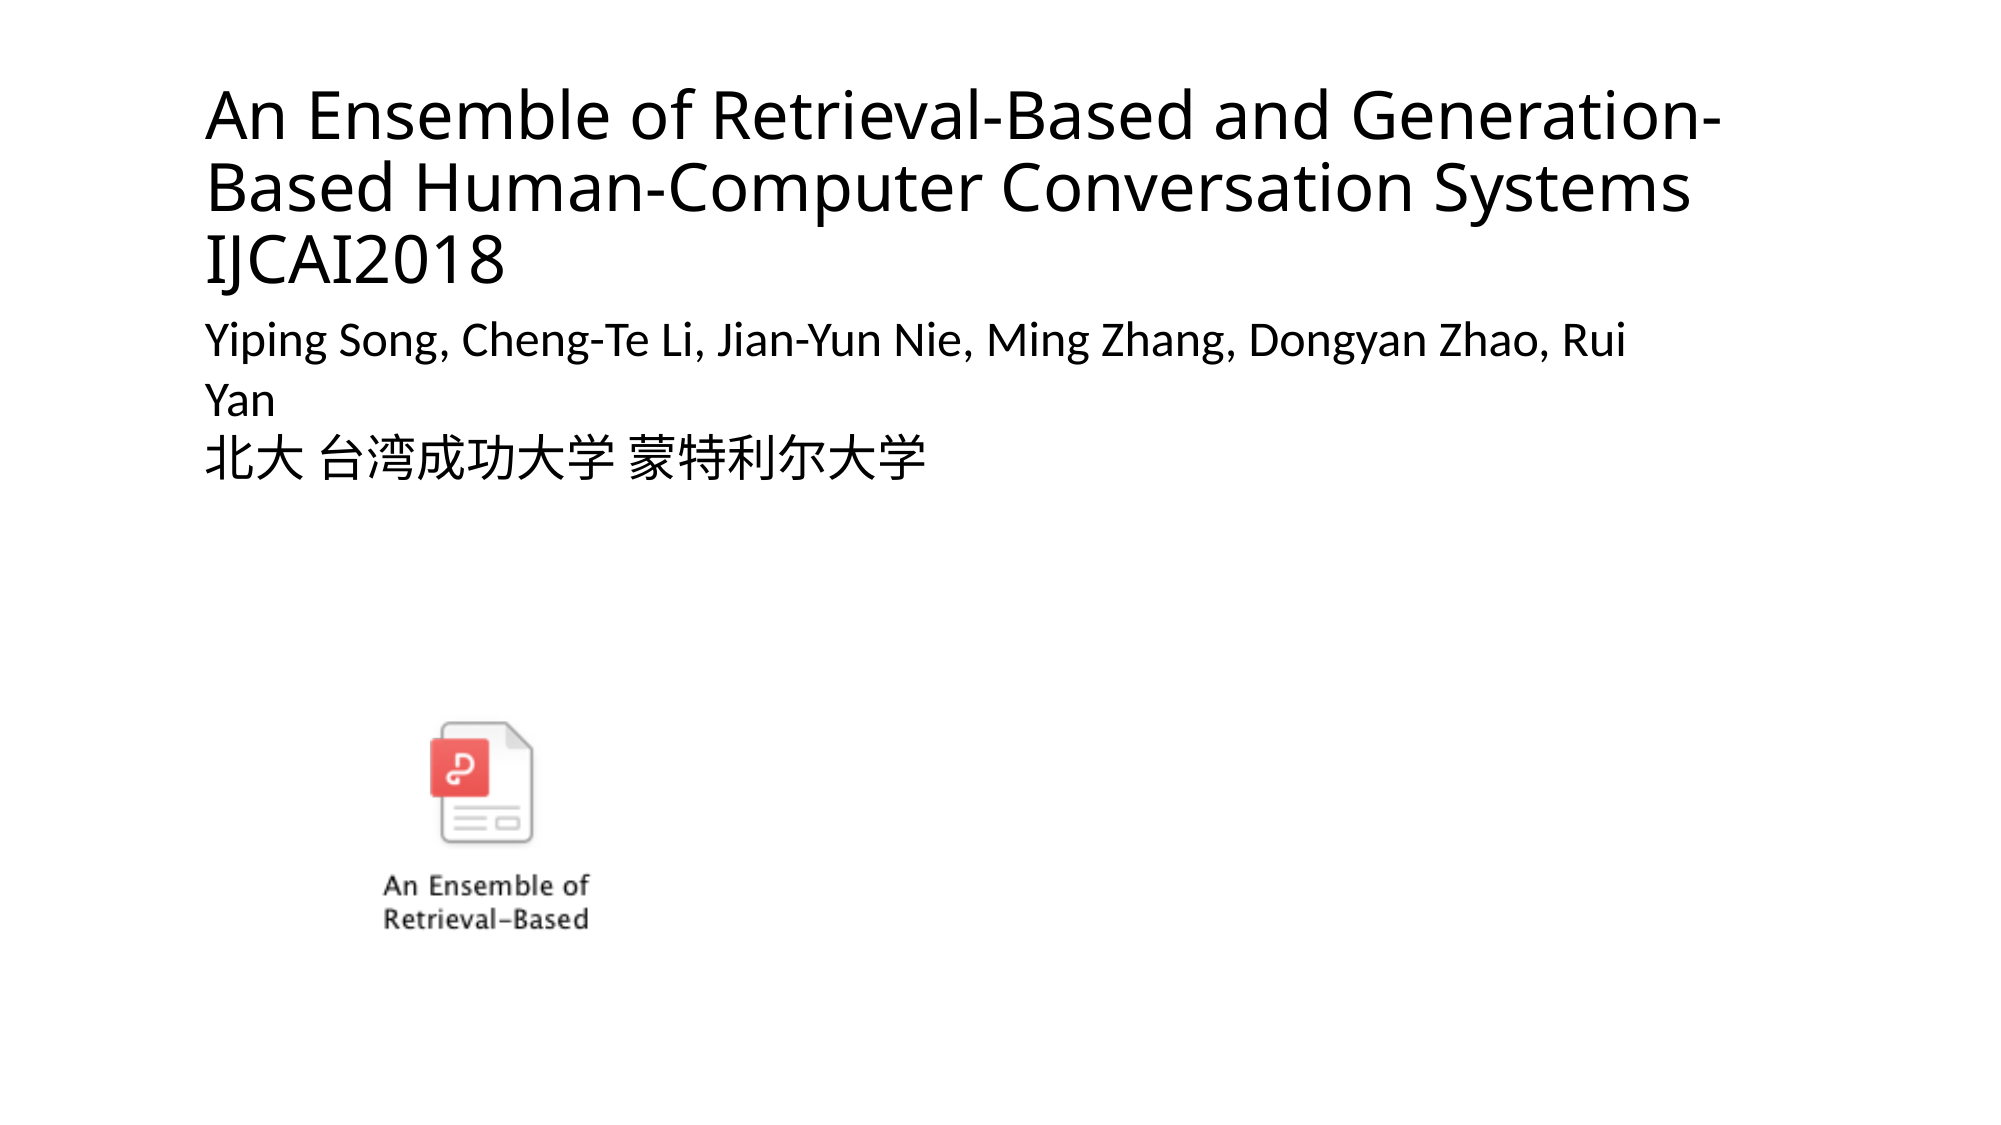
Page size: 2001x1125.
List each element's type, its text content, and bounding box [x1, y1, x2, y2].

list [362, 695, 613, 946]
text_box Yiping Song, Cheng-Te Li, Jian-Yun Nie, Ming Zhang, Dongyan Zhao, Rui Yan 北大 台湾成功大学 蒙特利尔大学 [190, 298, 1702, 614]
title An Ensemble of Retrieval-Based and Generation-Based Human-Computer Conversation Systems IJCAI2018 [190, 81, 1908, 299]
